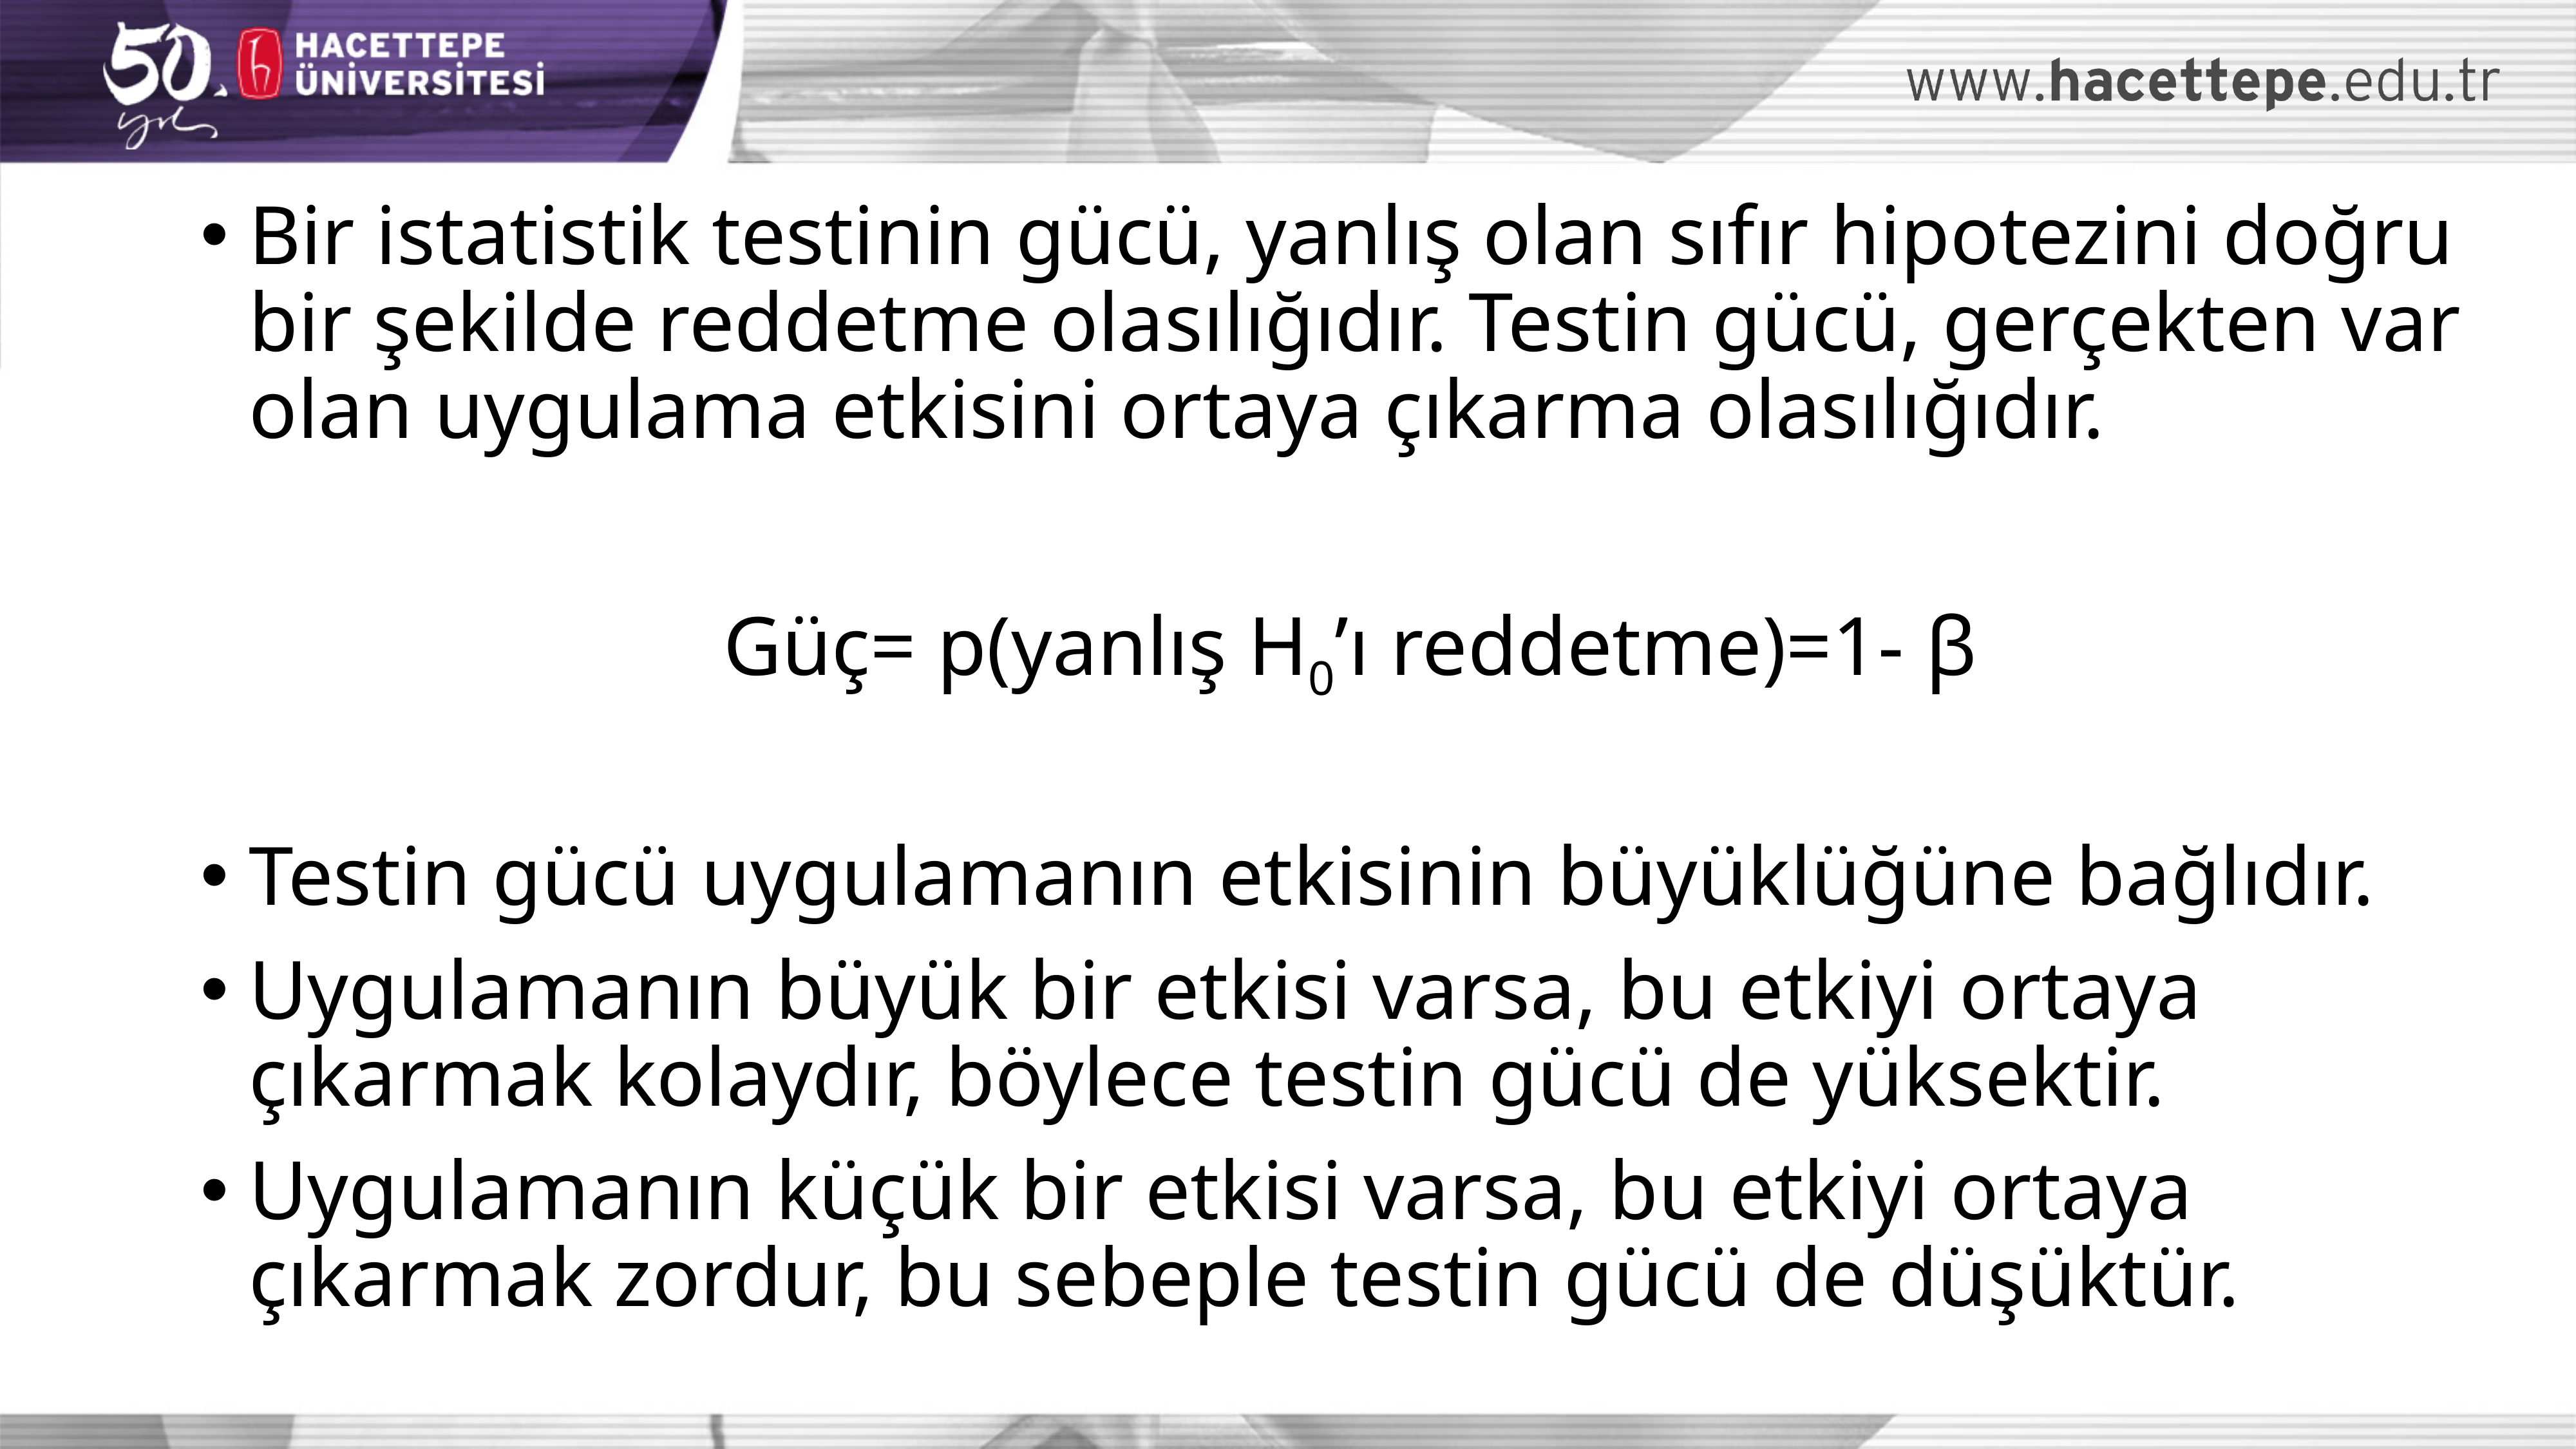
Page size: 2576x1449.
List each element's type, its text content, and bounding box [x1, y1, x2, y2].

picture [0, 0, 2576, 1449]
text_box Bir istatistik testinin gücü, yanlış olan sıfır hipotezini doğru bir şekilde reddetme olasılığıdır. Testin gücü, gerçekten var olan uygulama etkisini ortaya çıkarma olasılığıdır. Güç= p(yanlış H0’ı reddetme)=1- β Testin gücü uygulamanın etkisinin büyüklüğüne bağlıdır. Uygulamanın büyük bir etkisi varsa, bu etkiyi ortaya çıkarmak kolaydır, böylece testin gücü de yüksektir. Uygulamanın küçük bir etkisi varsa, bu etkiyi ortaya çıkarmak zordur, bu sebeple testin gücü de düşüktür. [191, 189, 2510, 1329]
